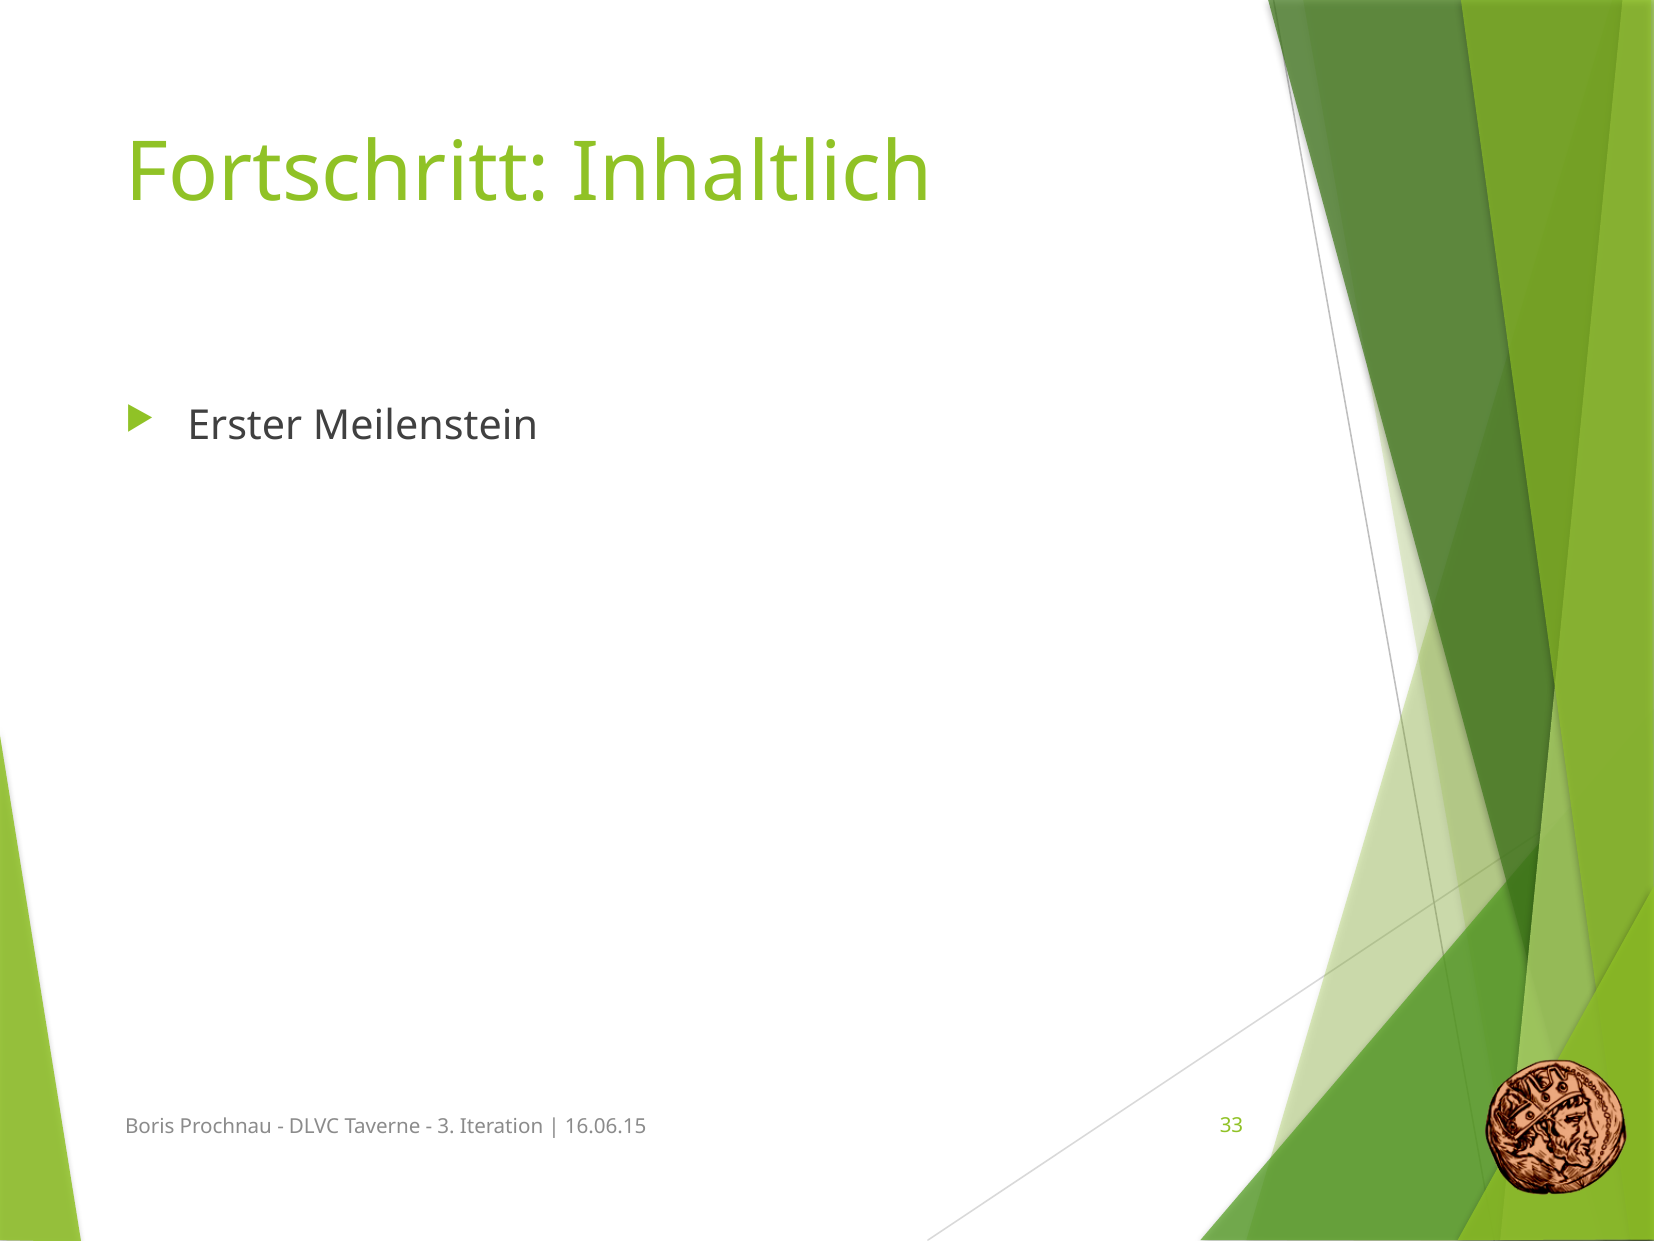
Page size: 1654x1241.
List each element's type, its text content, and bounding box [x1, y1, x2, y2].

picture [1483, 1054, 1631, 1197]
title Fortschritt: Inhaltlich [110, 110, 1259, 350]
slide_number 33 [1165, 1092, 1259, 1159]
footer Boris Prochnau - DLVC Taverne - 3. Iteration | 16.06.15 [110, 1092, 947, 1159]
list Erster Meilenstein [110, 390, 1259, 1093]
